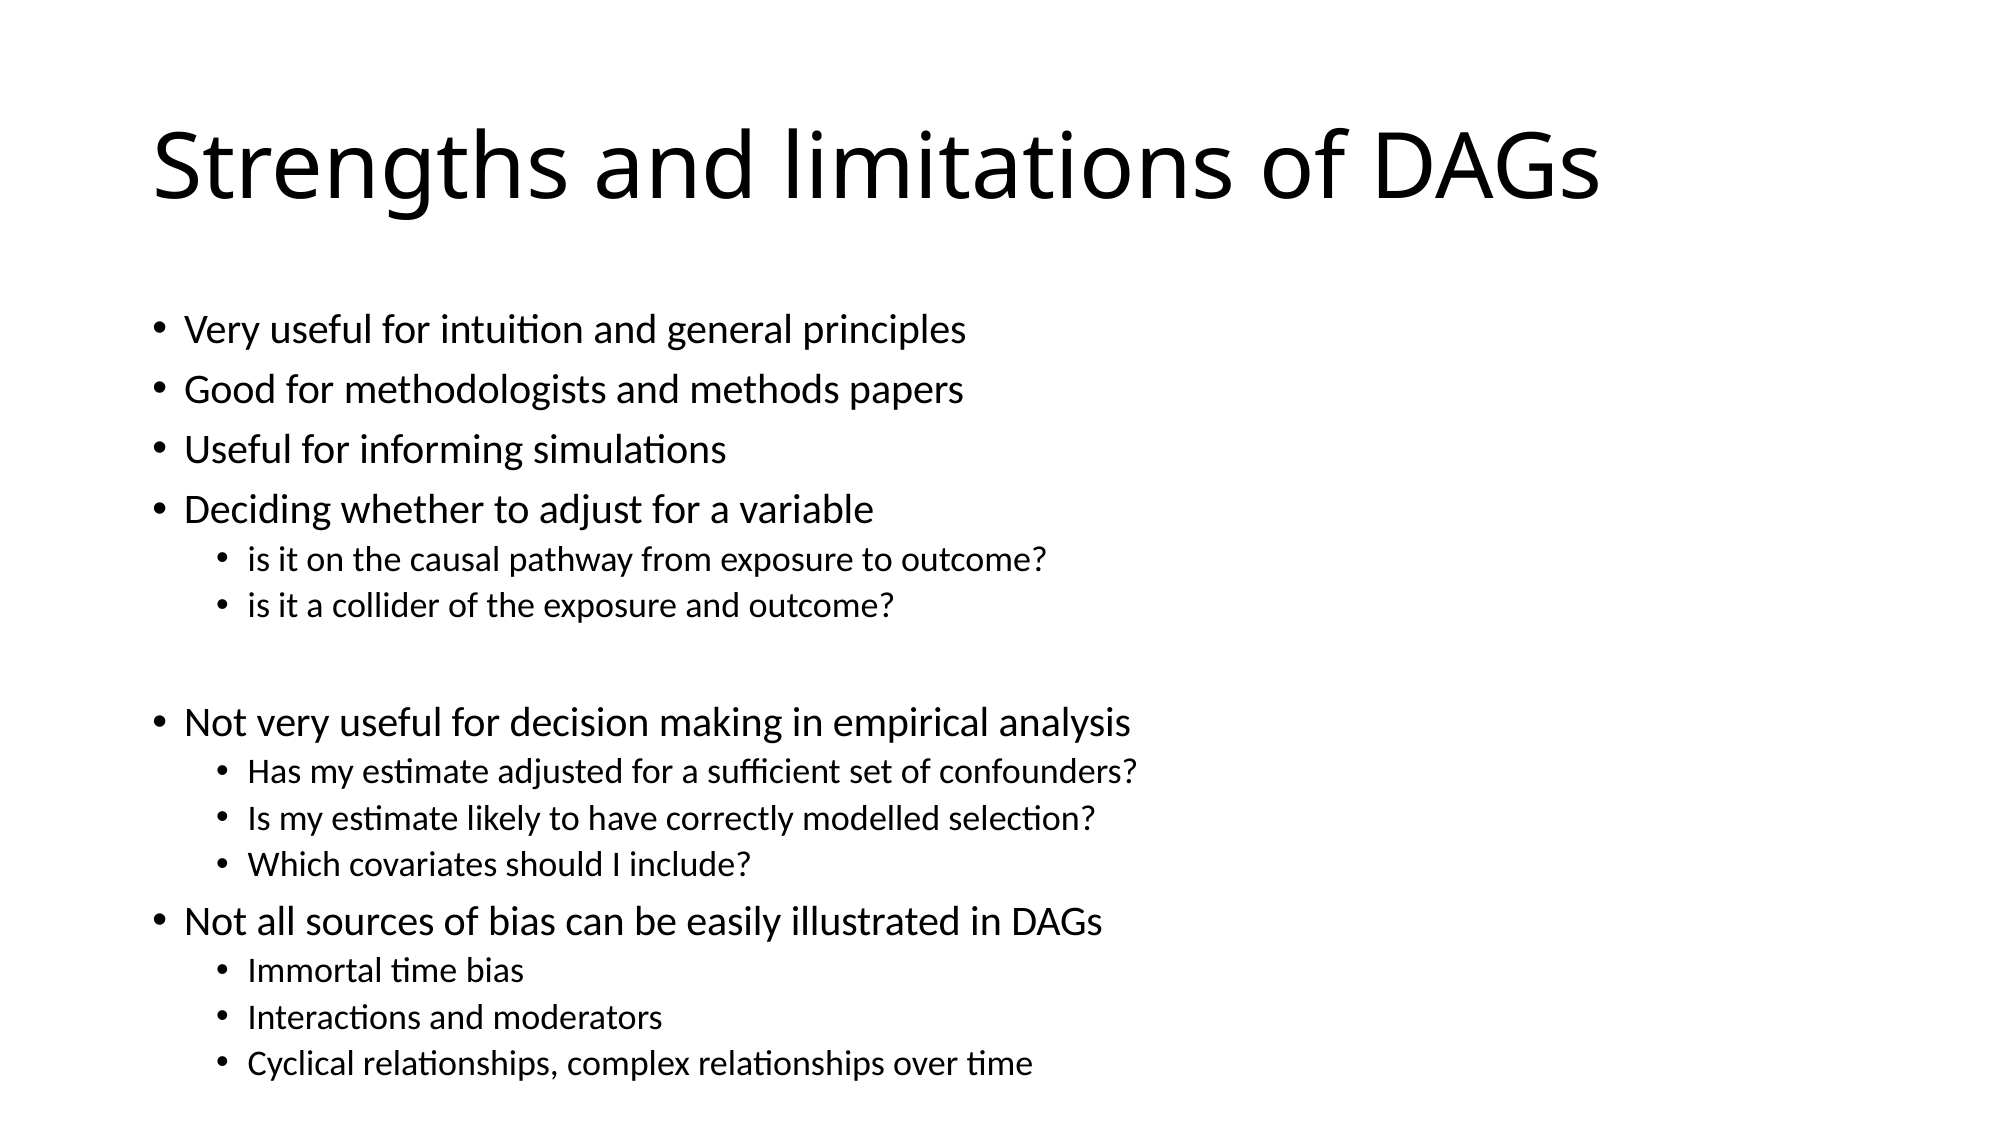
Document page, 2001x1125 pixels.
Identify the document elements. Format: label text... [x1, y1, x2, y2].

title Strengths and limitations of DAGs [137, 59, 1863, 278]
list Very useful for intuition and general principles Good for methodologists and methods papers Useful for informing simulations Deciding whether to adjust for a variable is it on the causal pathway from exposure to outcome? is it a collider of the exposure and outcome? Not very useful for decision making in empirical analysis Has my estimate adjusted for a sufficient set of confounders? Is my estimate likely to have correctly modelled selection? Which covariates should I include? Not all sources of bias can be easily illustrated in DAGs Immortal time bias Interactions and moderators Cyclical relationships, complex relationships over time [137, 299, 1863, 1098]
